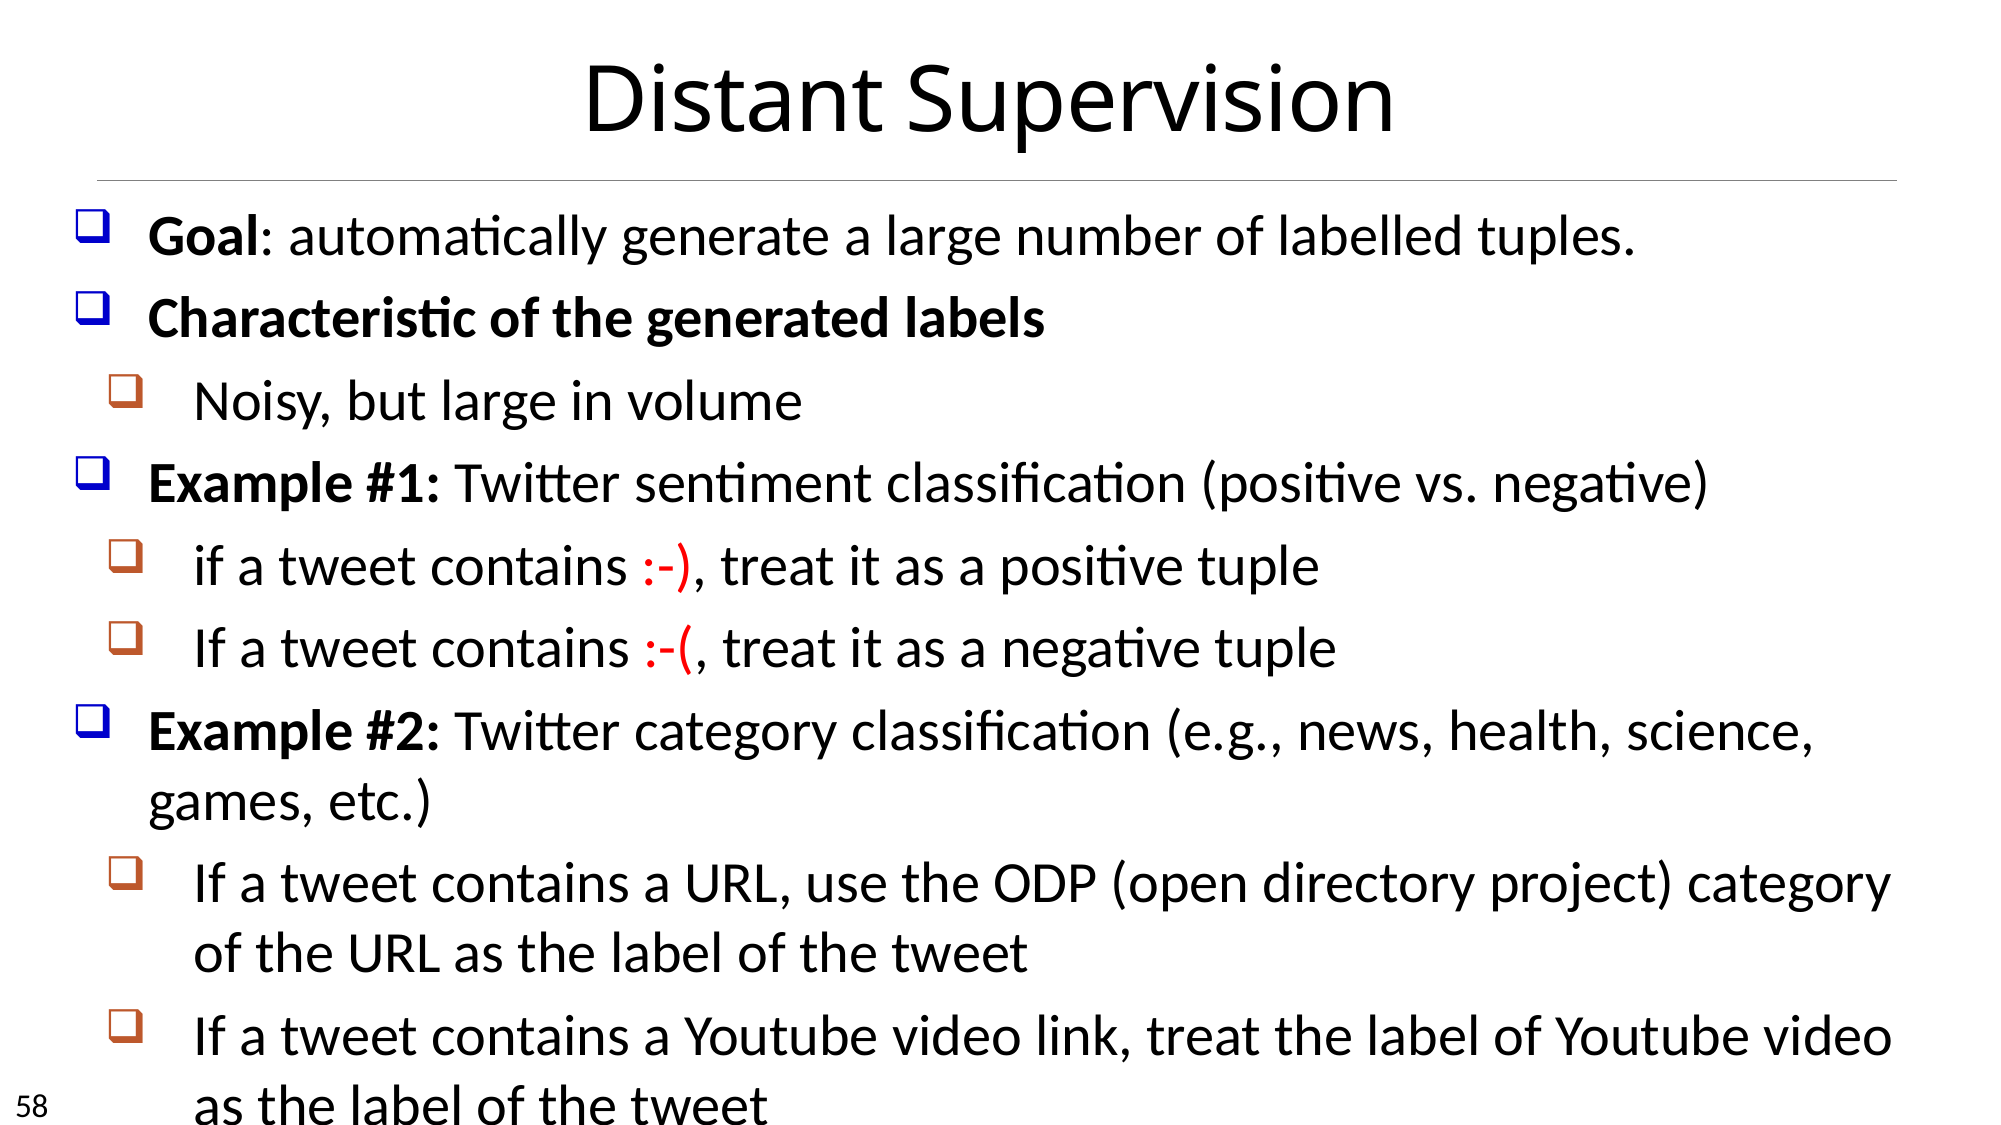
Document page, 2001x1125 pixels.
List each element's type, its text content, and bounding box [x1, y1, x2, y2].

title Distant Supervision [57, 36, 1923, 158]
list Goal: automatically generate a large number of labelled tuples. Characteristic of the generated labels Noisy, but large in volume Example #1: Twitter sentiment classification (positive vs. negative) if a tweet contains :-), treat it as a positive tuple If a tweet contains :-(, treat it as a negative tuple Example #2: Twitter category classification (e.g., news, health, science, games, etc.) If a tweet contains a URL, use the ODP (open directory project) category of the URL as the label of the tweet If a tweet contains a Youtube video link, treat the label of Youtube video as the label of the tweet [57, 189, 1929, 1073]
